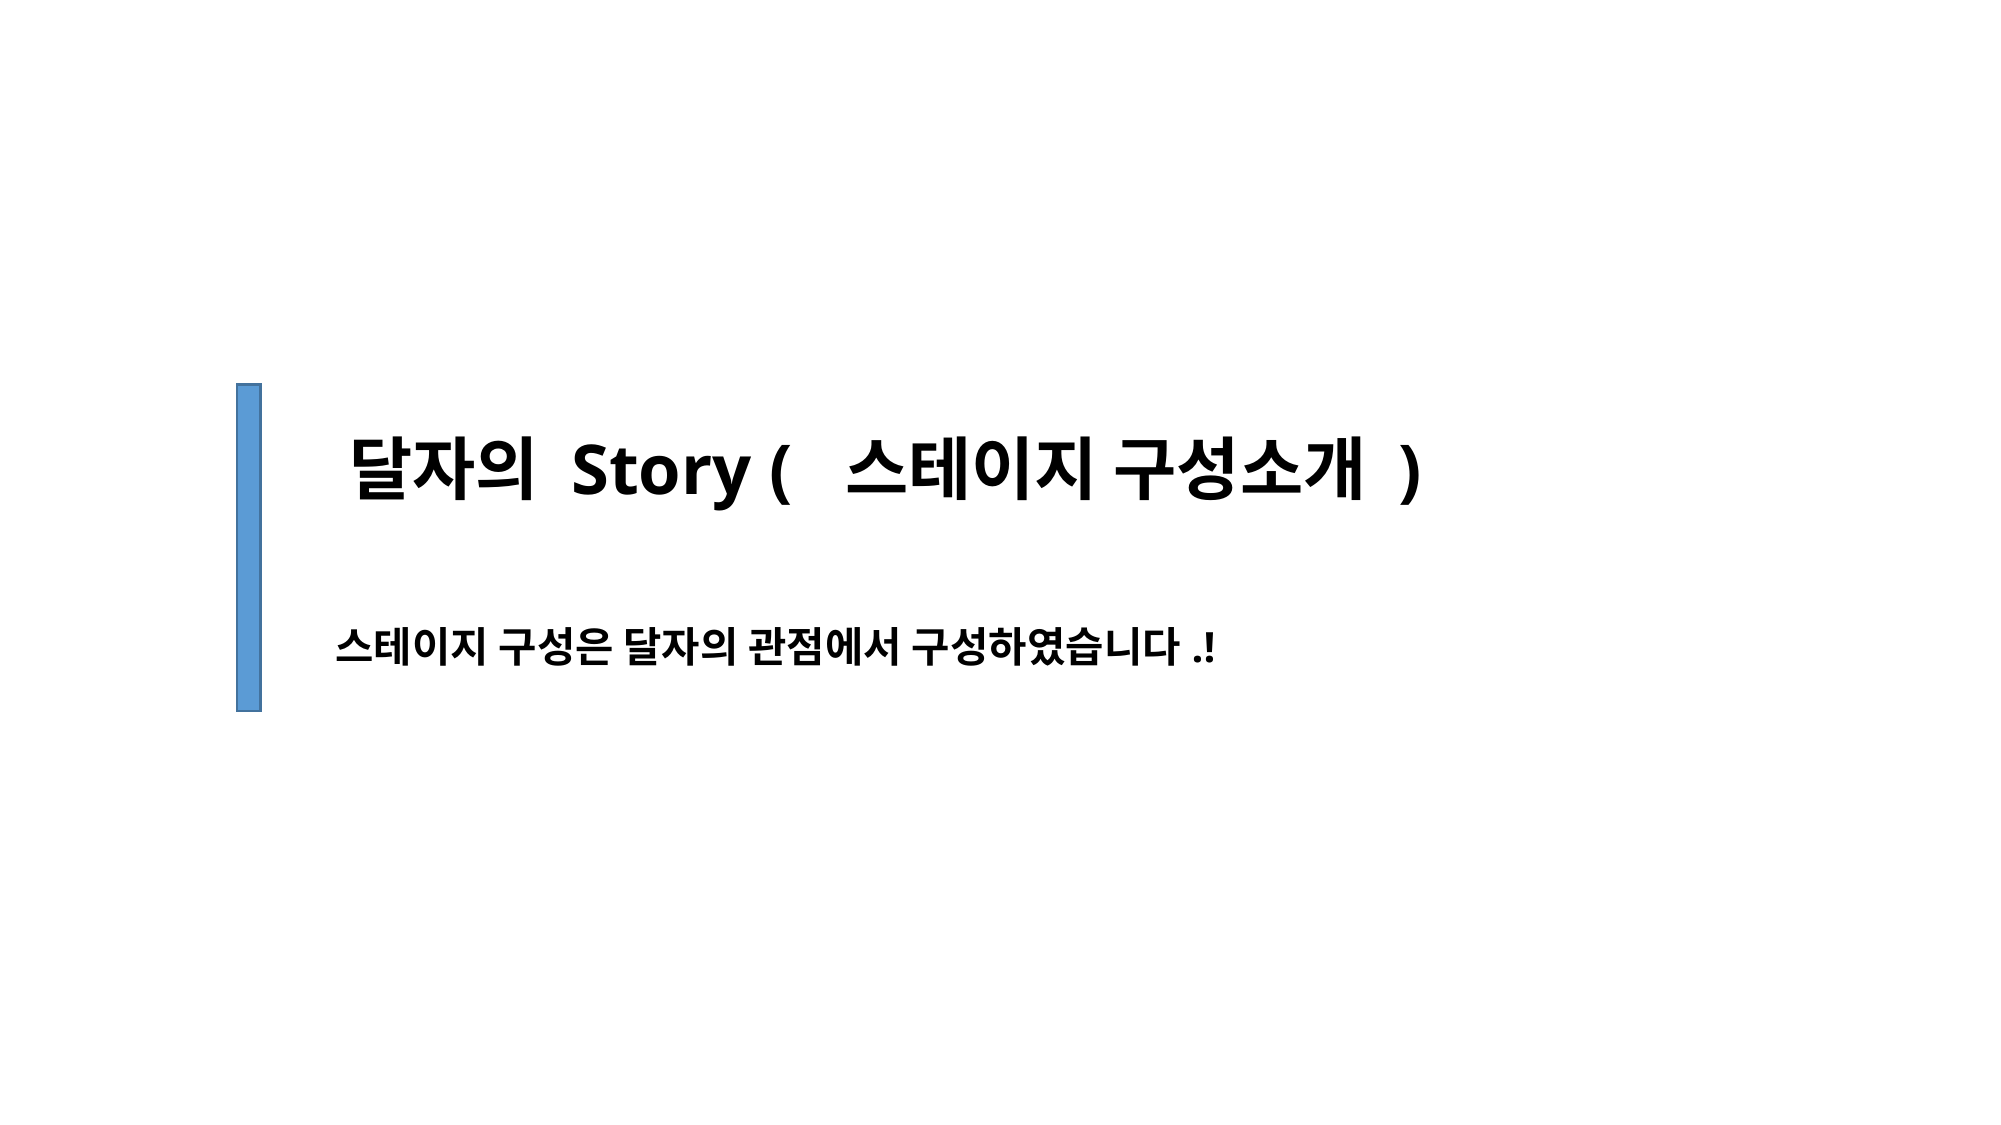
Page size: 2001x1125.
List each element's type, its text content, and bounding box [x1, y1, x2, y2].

text_box [236, 383, 262, 712]
text_box 스테이지 구성은 달자의 관점에서 구성하였습니다.! [320, 612, 2000, 679]
text_box 달자의 Story ( 스테이지 구성소개 ) [302, 418, 1946, 562]
